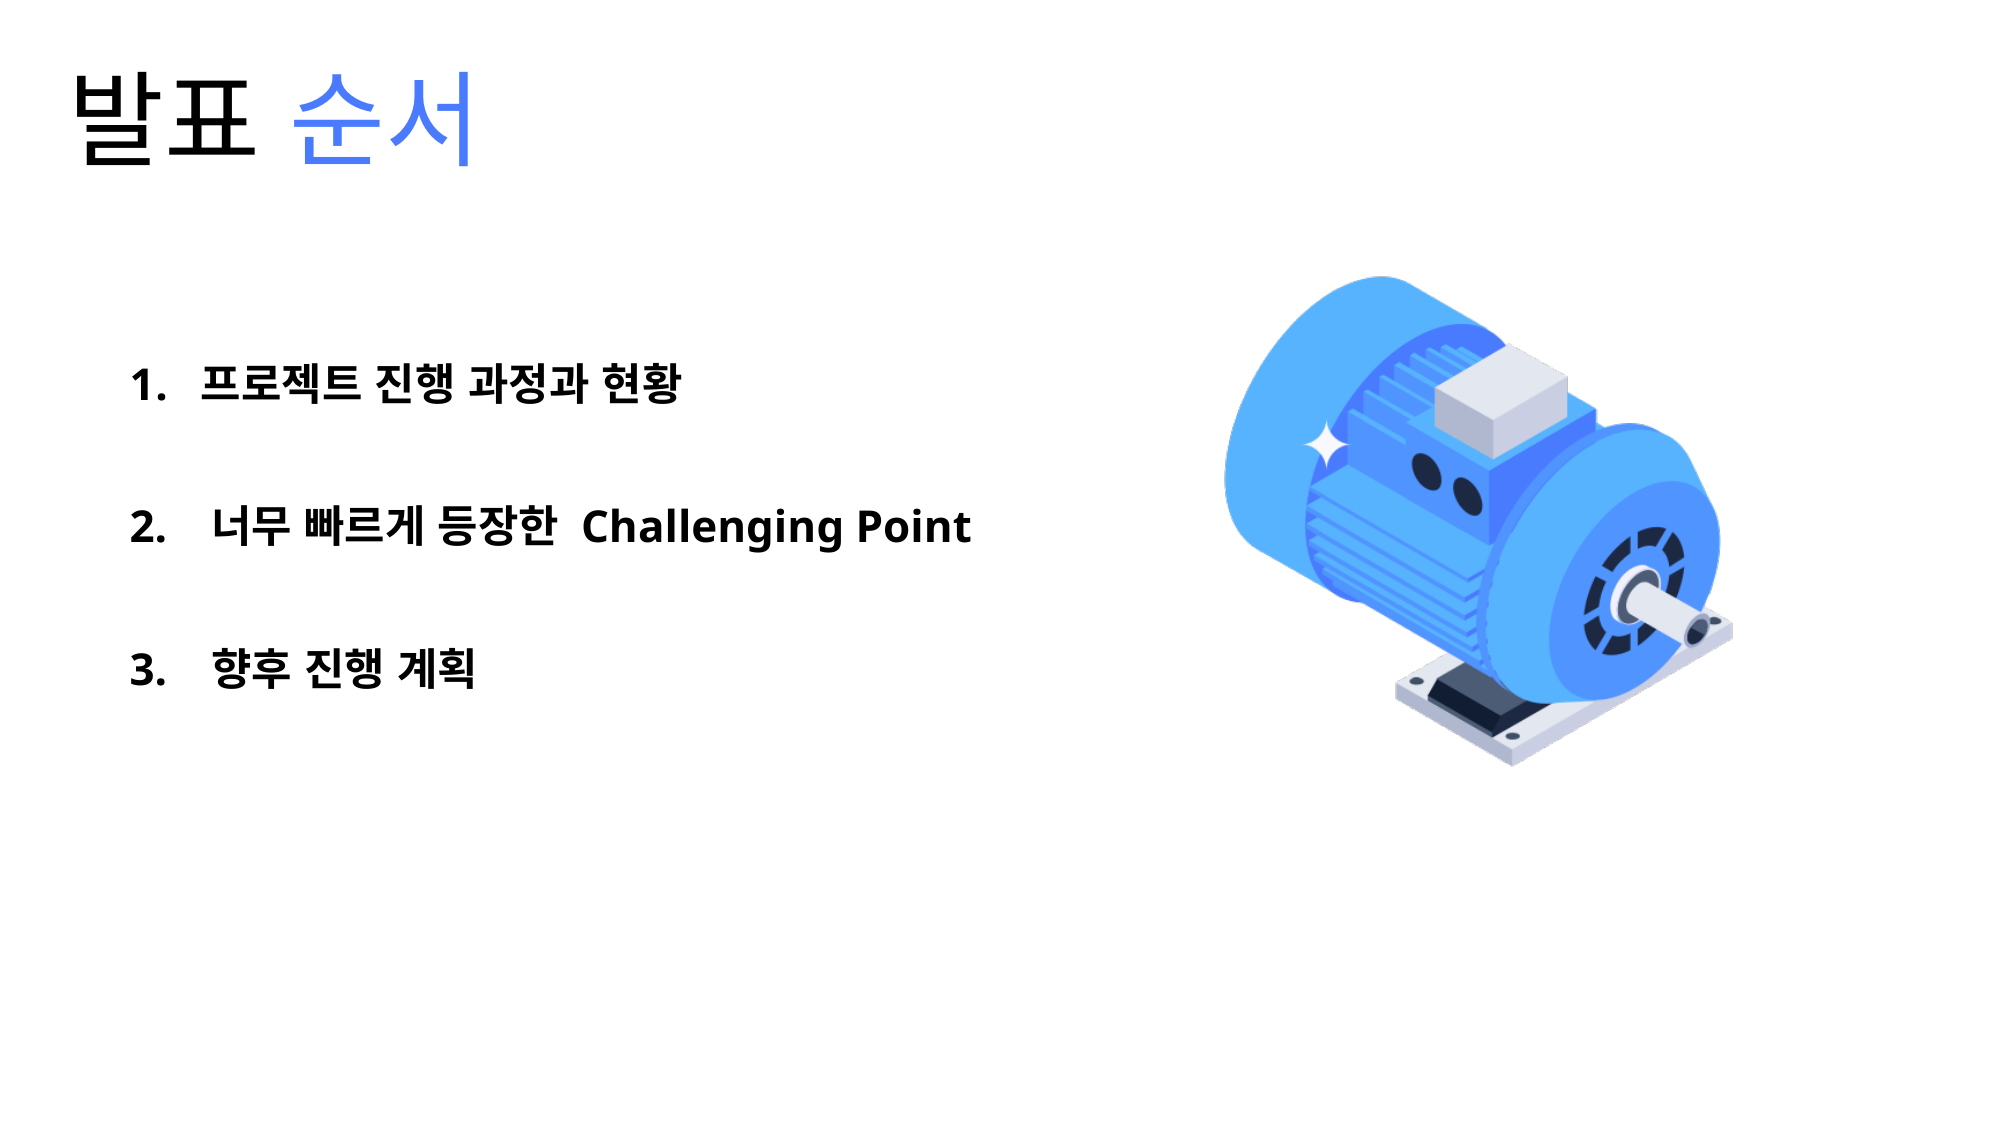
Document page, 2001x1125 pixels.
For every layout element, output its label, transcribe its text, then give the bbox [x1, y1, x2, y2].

text_box 발표 순서 [53, 46, 1054, 187]
text_box 프로젝트 진행 과정과 현황 2. 너무 빠르게 등장한 Challenging Point 3. 향후 진행 계획 [114, 354, 1342, 1035]
picture [1183, 226, 1774, 817]
